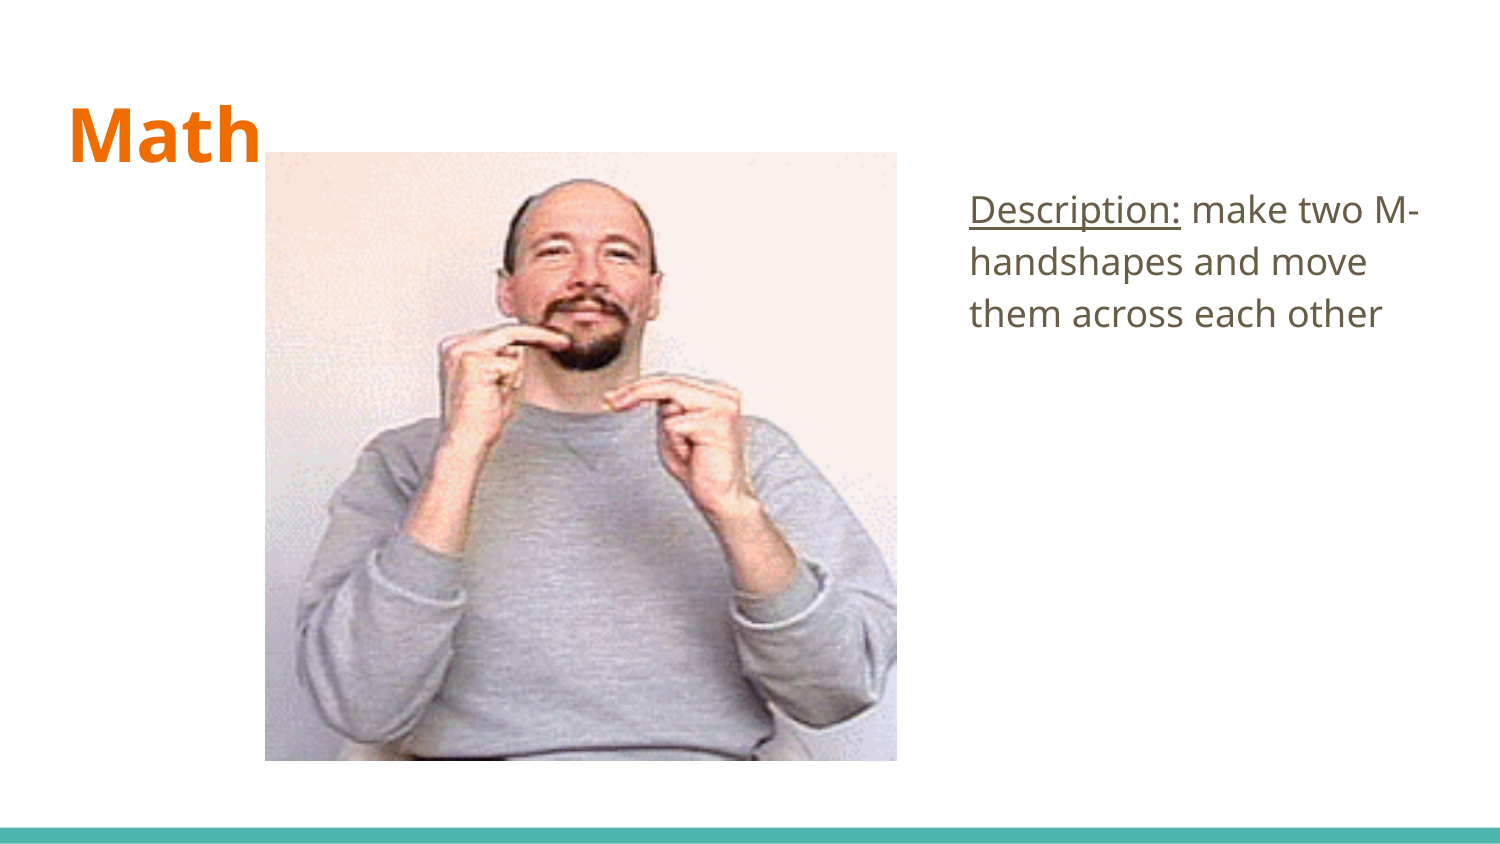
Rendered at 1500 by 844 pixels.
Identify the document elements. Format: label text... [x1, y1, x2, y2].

picture [265, 152, 897, 762]
list Description: make two M-handshapes and move them across each other [954, 164, 1449, 750]
title Math [51, 72, 1449, 189]
